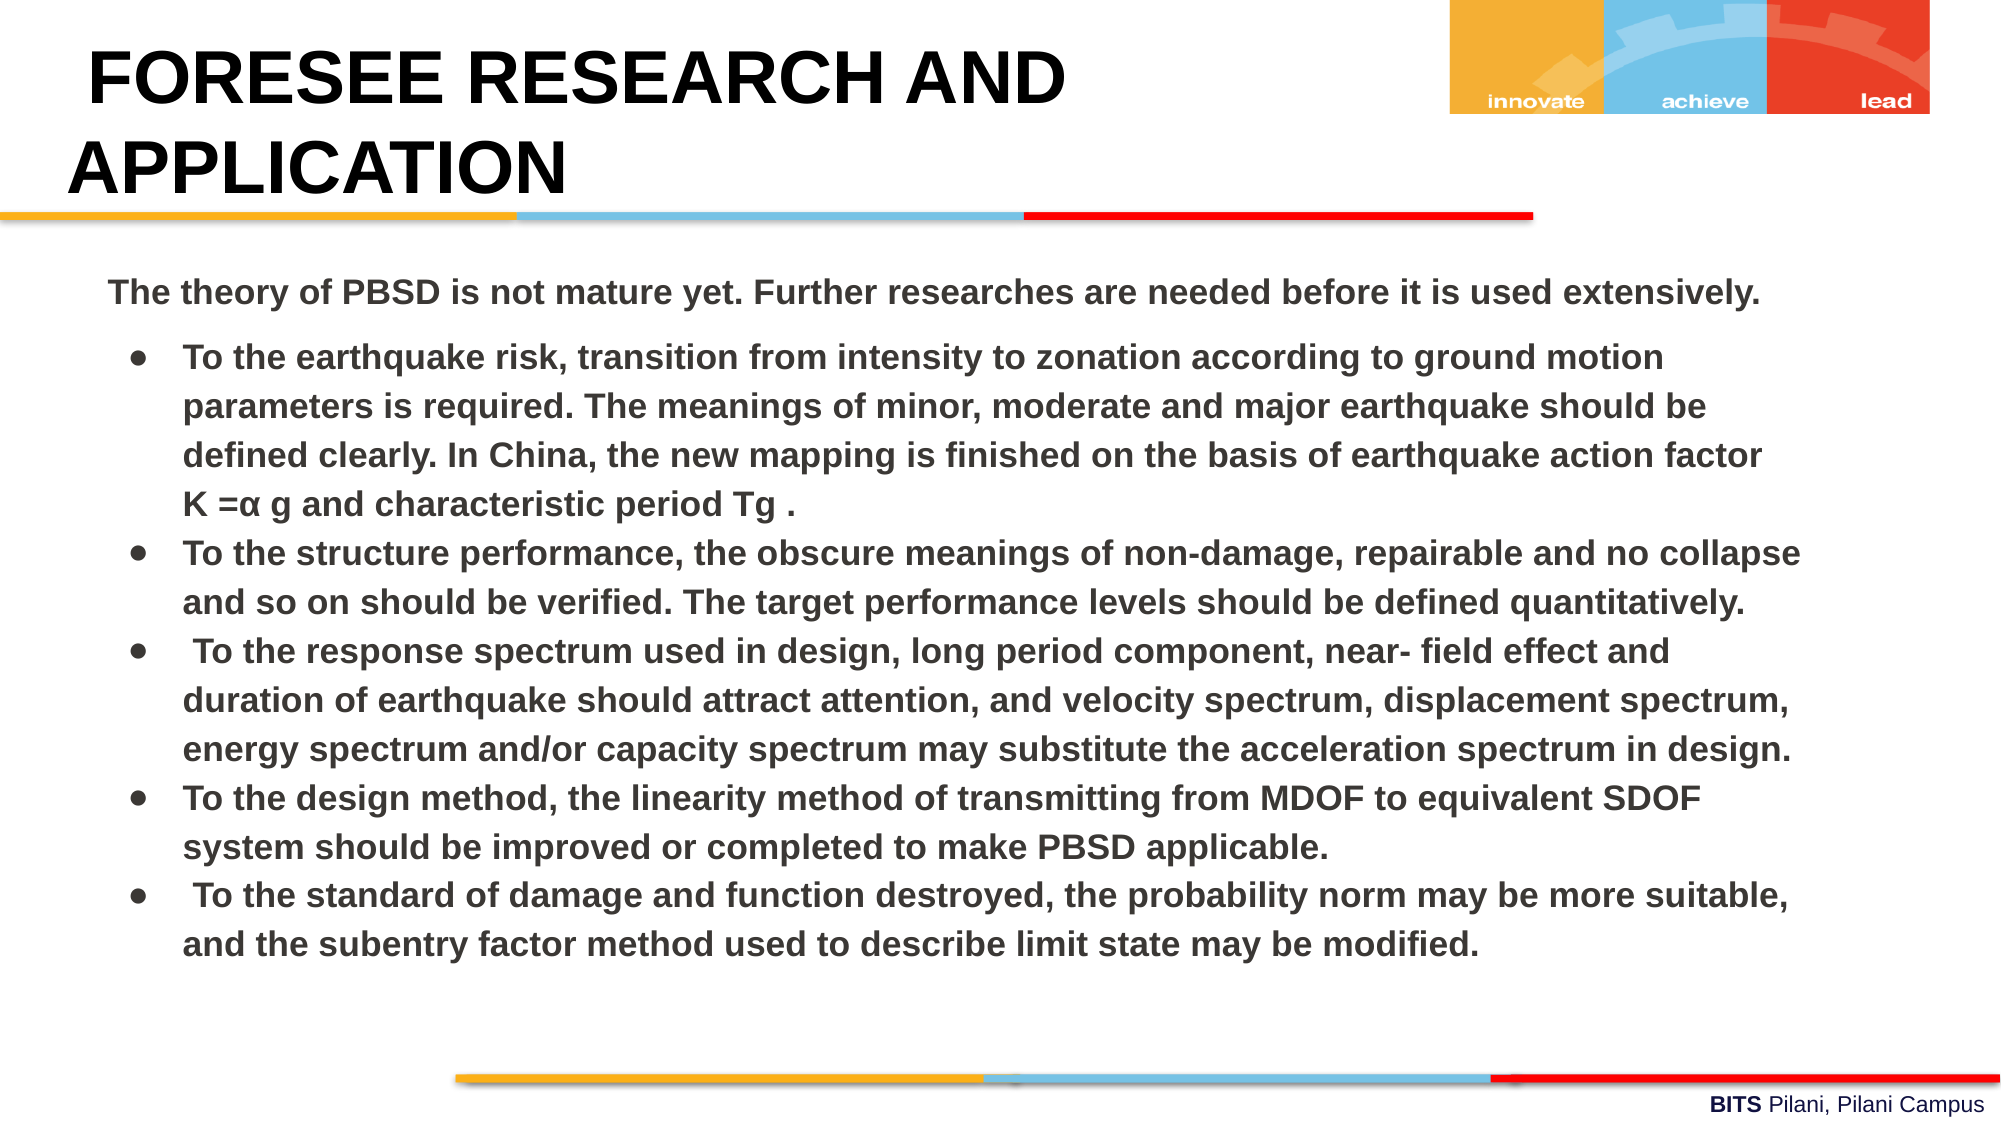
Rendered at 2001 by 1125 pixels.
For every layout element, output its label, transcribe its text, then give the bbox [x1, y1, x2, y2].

picture [1449, 0, 1930, 114]
text_box The theory of PBSD is not mature yet. Further researches are needed before it is used extensively. To the earthquake risk, transition from intensity to zonation according to ground motion parameters is required. The meanings of minor, moderate and major earthquake should be defined clearly. In China, the new mapping is finished on the basis of earthquake action factor K =α g and characteristic period Tg . To the structure performance, the obscure meanings of non-damage, repairable and no collapse and so on should be verified. The target performance levels should be defined quantitatively. To the response spectrum used in design, long period component, near- field effect and duration of earthquake should attract attention, and velocity spectrum, displacement spectrum, energy spectrum and/or capacity spectrum may substitute the acceleration spectrum in design. To the design method, the linearity method of transmitting from MDOF to equivalent SDOF system should be improved or completed to make PBSD applicable. To the standard of damage and function destroyed, the probability norm may be more suitable, and the subentry factor method used to describe limit state may be modified. [17, 247, 1828, 979]
list FORESEE RESEARCH AND APPLICATION [66, 24, 1450, 213]
